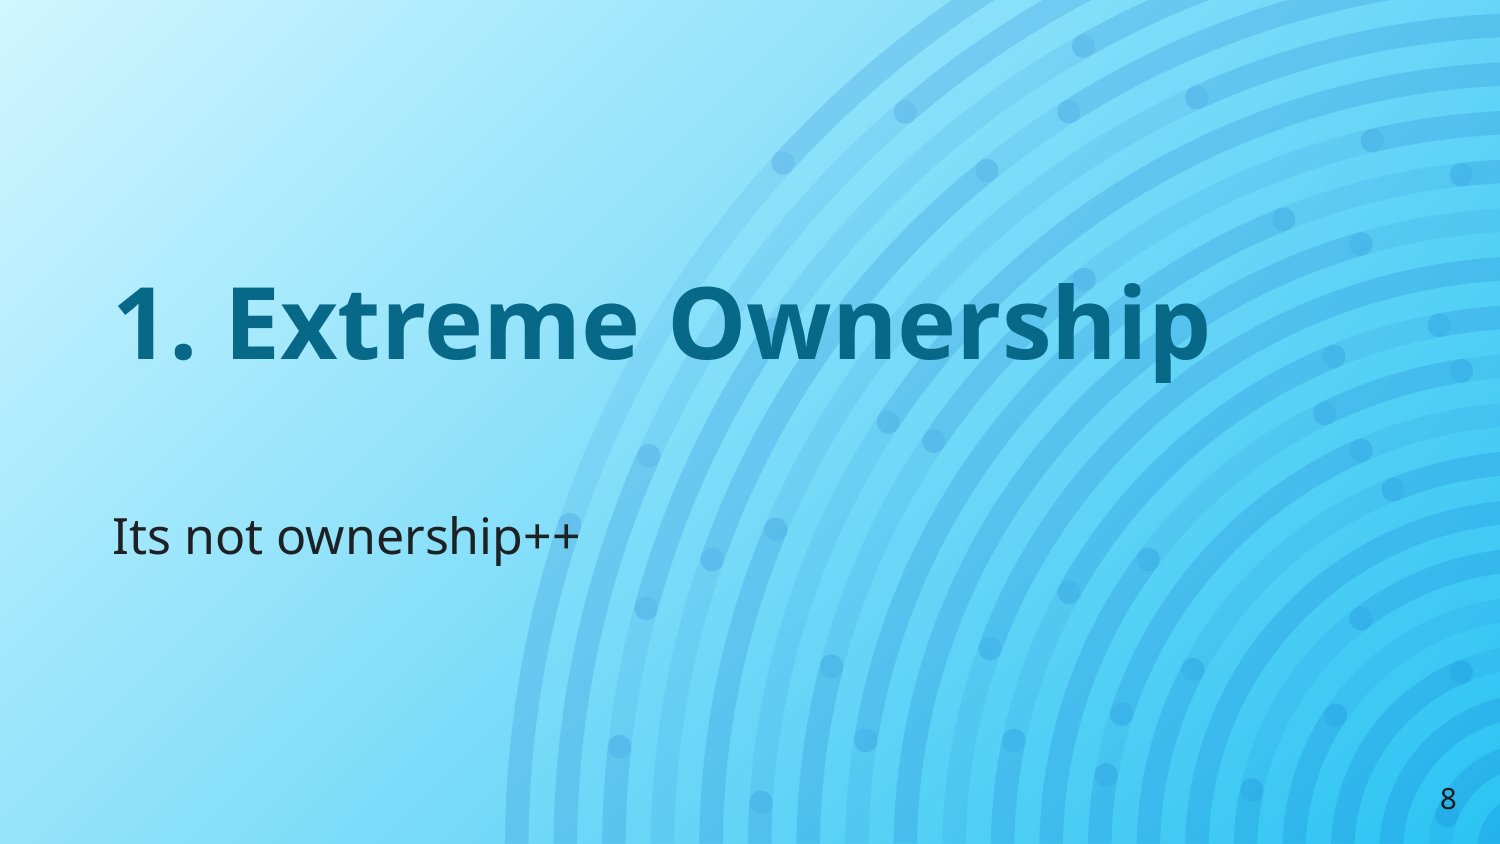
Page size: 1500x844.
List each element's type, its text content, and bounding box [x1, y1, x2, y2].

title 1. Extreme Ownership [112, 273, 1388, 489]
subtitle Its not ownership++ [112, 504, 1388, 571]
text_box 8 [1425, 772, 1472, 823]
